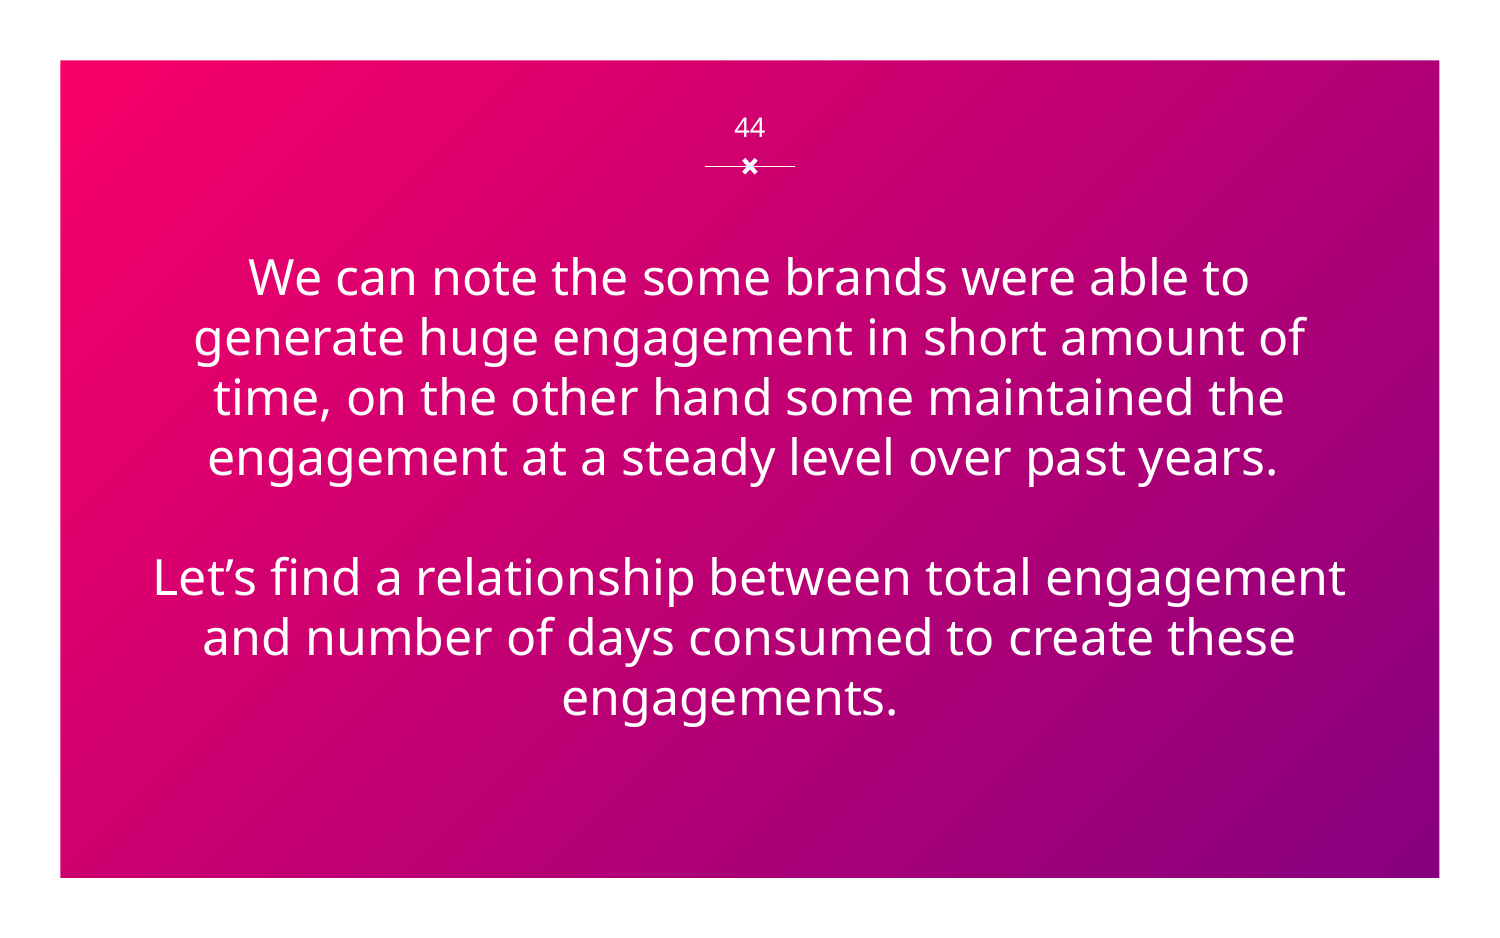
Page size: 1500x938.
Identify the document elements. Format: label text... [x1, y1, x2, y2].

slide_number ‹#› [705, 93, 795, 165]
text_box We can note the some brands were able to generate huge engagement in short amount of time, on the other hand some maintained the engagement at a steady level over past years. Let’s find a relationship between total engagement and number of days consumed to create these engagements. [122, 230, 1378, 708]
